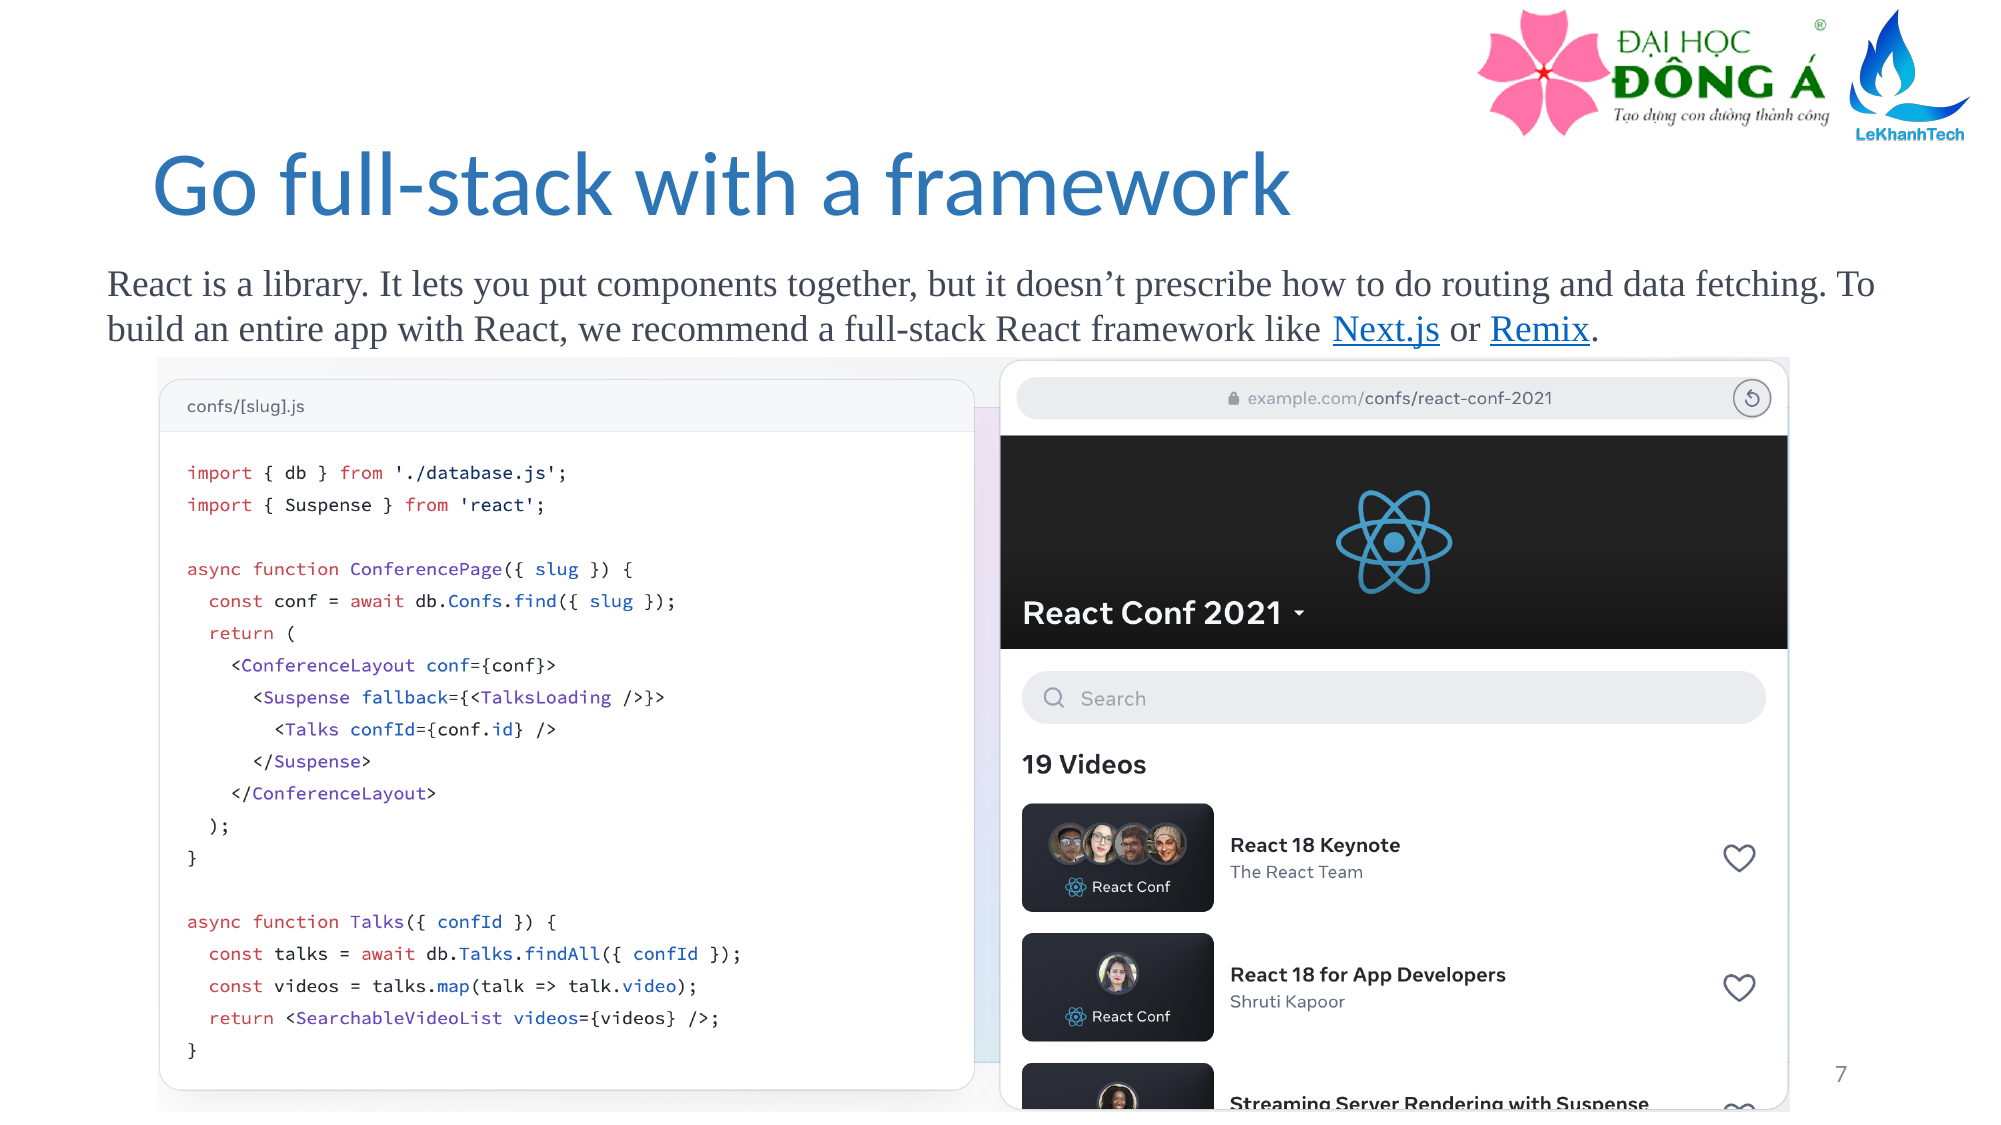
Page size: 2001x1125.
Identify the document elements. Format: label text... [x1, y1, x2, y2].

text_box React is a library. It lets you put components together, but it doesn’t prescribe how to do routing and data fetching. To build an entire app with React, we recommend a full-stack React framework like Next.js or Remix. [92, 251, 1910, 357]
picture [157, 357, 1791, 1112]
title Go full-stack with a framework [137, 91, 1863, 251]
slide_number 7 [1798, 1042, 1863, 1103]
picture [1465, 5, 1980, 144]
